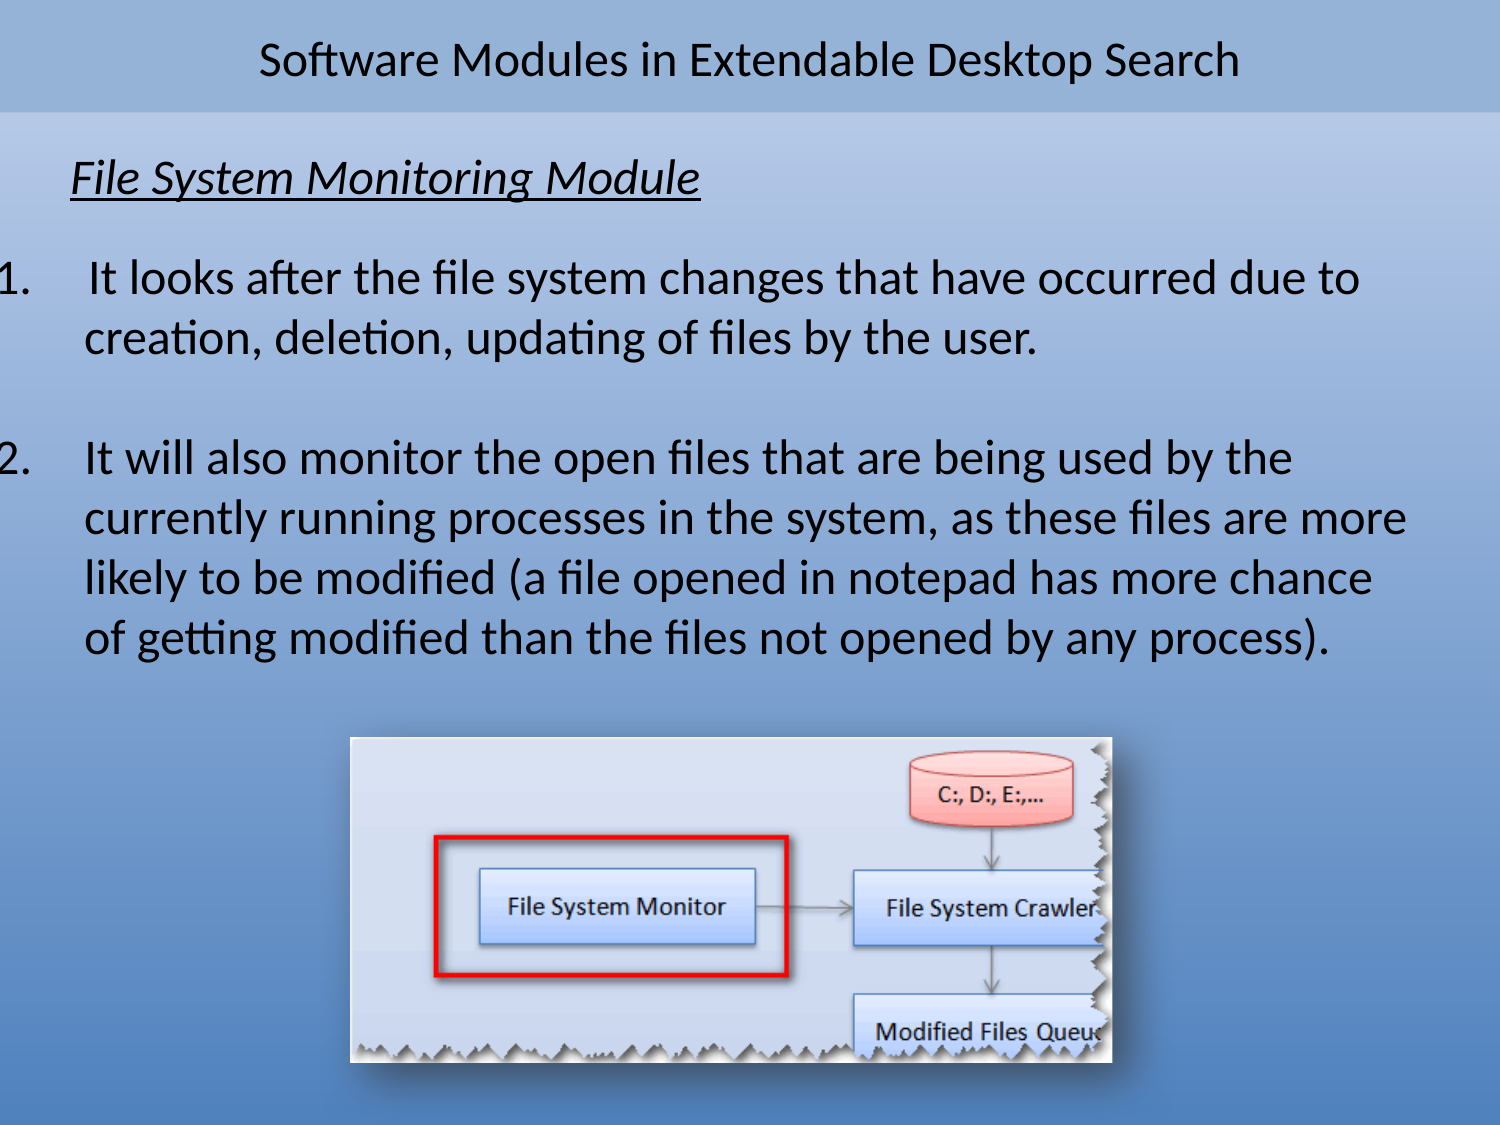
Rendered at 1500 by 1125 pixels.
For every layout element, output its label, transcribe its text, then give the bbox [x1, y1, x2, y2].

title Software Modules in Extendable Desktop Search [0, 0, 1500, 113]
picture [349, 737, 1113, 1063]
text_box File System Monitoring Module [55, 137, 716, 213]
text_box 1. It looks after the file system changes that have occurred due to creation, deletion, updating of files by the user. It will also monitor the open files that are being used by the currently running processes in the system, as these files are more likely to be modified (a file opened in notepad has more chance of getting modified than the files not opened by any process). [0, 237, 1500, 673]
